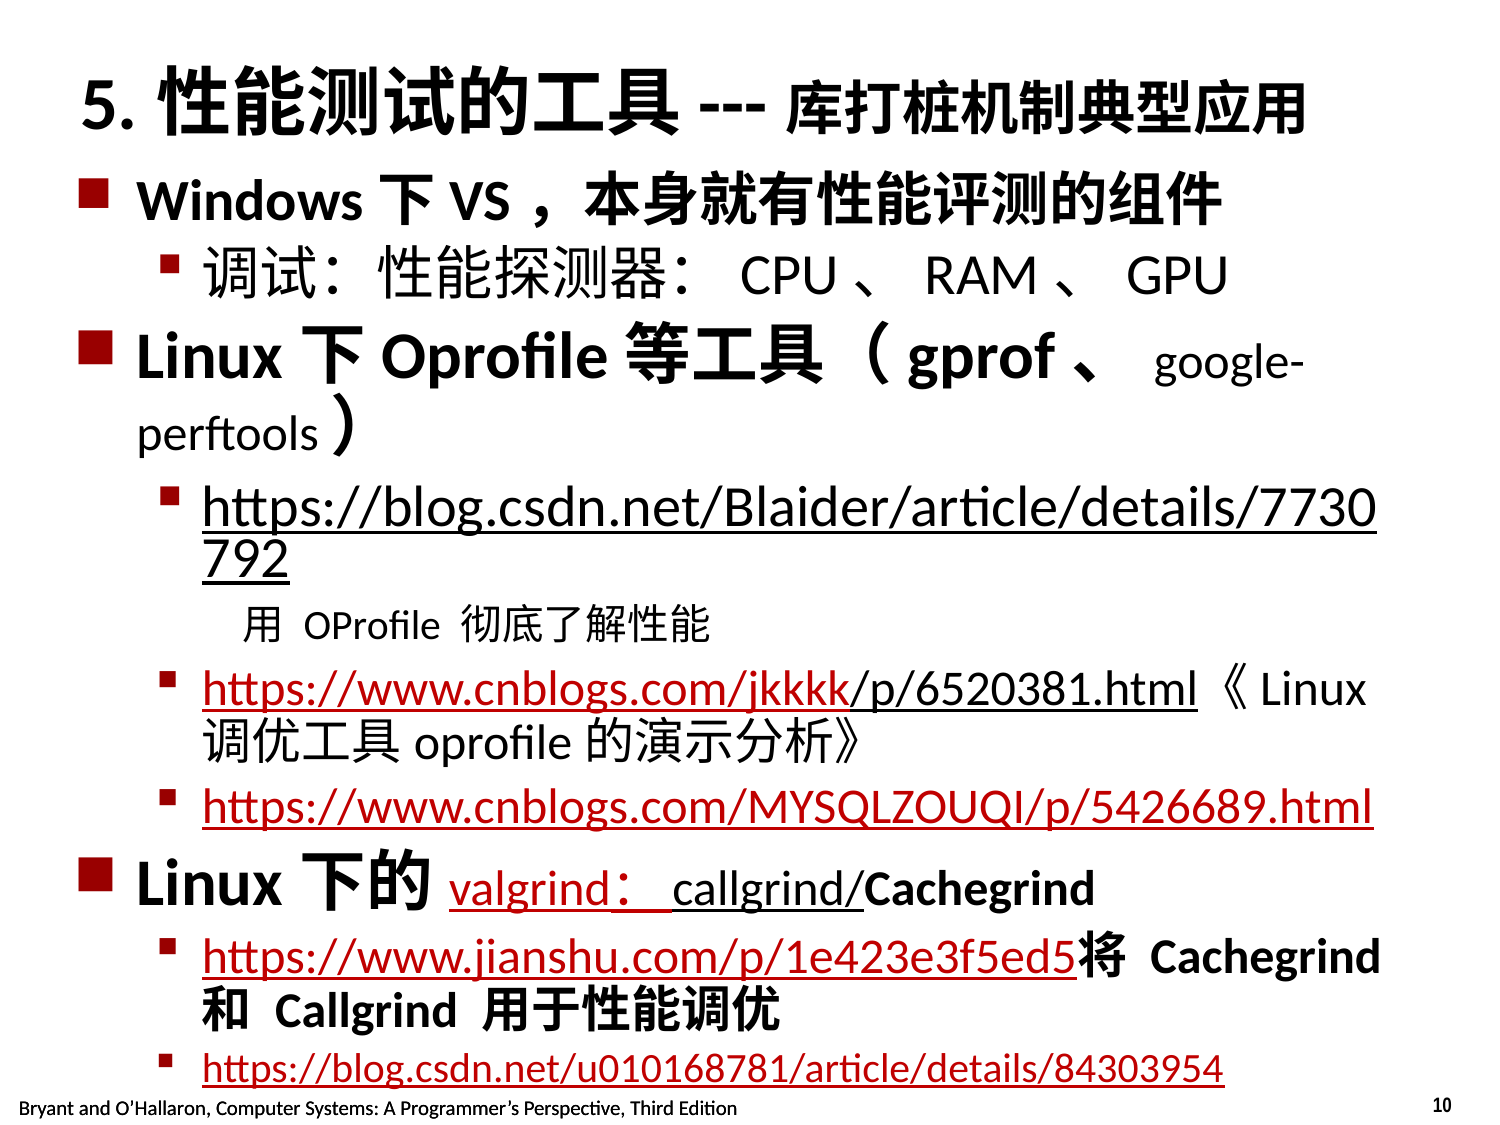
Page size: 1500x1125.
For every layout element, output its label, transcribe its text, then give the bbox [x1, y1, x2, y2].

list Windows下VS，本身就有性能评测的组件 调试：性能探测器：CPU、RAM、GPU Linux下Oprofile等工具（gprof、google-perftools） https://blog.csdn.net/Blaider/article/details/7730792 用 OProfile 彻底了解性能 https://www.cnblogs.com/jkkkk/p/6520381.html《Linux调优工具oprofile的演示分析》 https://www.cnblogs.com/MYSQLZOUQI/p/5426689.html Linux下的valgrind： callgrind/Cachegrind https://www.jianshu.com/p/1e423e3f5ed5将 Cachegrind 和 Callgrind 用于性能调优 https://blog.csdn.net/u010168781/article/details/84303954 [64, 162, 1416, 1081]
title 5.性能测试的工具---库打桩机制典型应用 [64, 37, 1500, 163]
